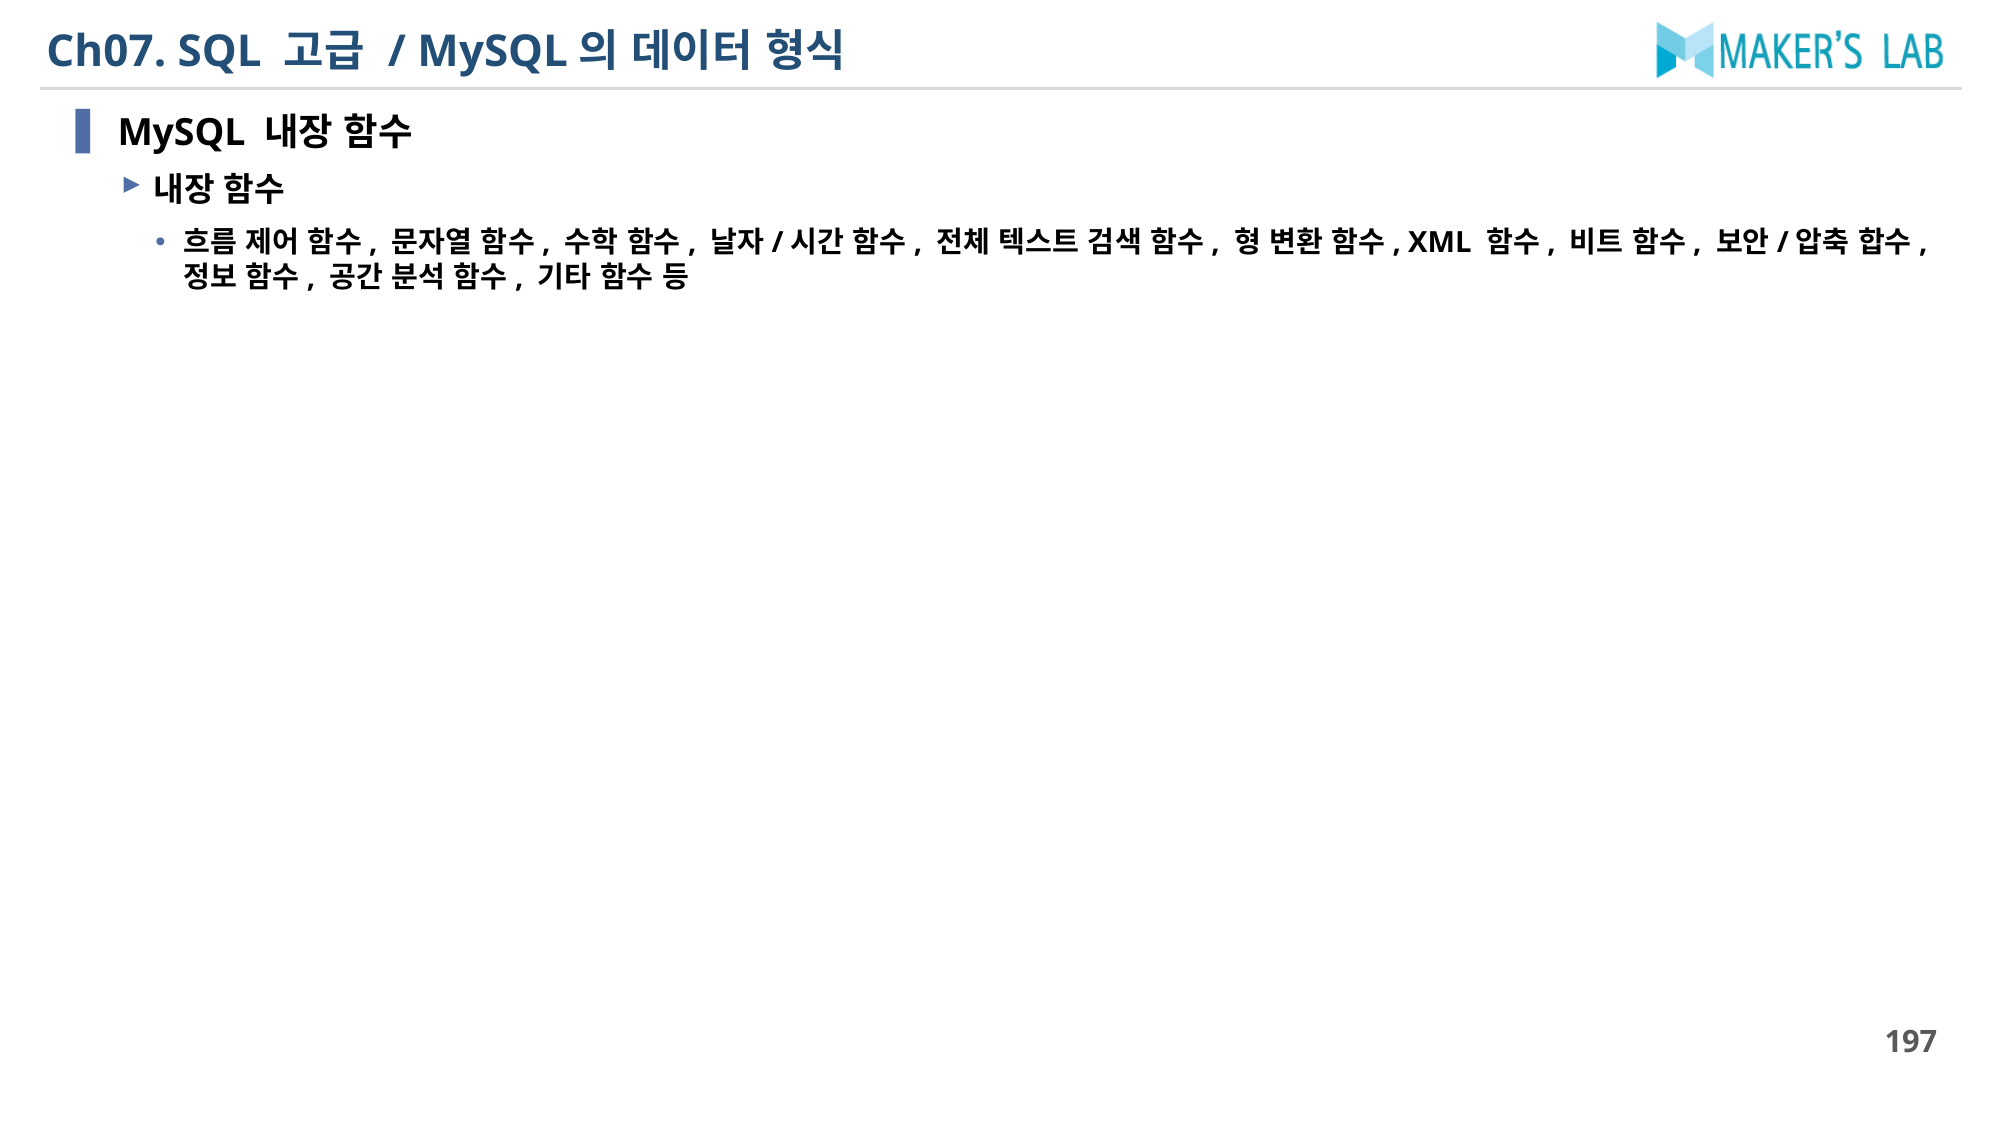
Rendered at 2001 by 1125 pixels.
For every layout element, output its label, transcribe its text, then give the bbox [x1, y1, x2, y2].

list MySQL 내장 함수 내장 함수 흐름 제어 함수, 문자열 함수, 수학 함수, 날자/시간 함수, 전체 텍스트 검색 함수, 형 변환 함수, XML 함수, 비트 함수, 보안/압축 합수, 정보 함수, 공간 분석 함수, 기타 함수 등 [46, 100, 1952, 404]
slide_number 197 [1802, 1012, 1953, 1073]
picture [1648, 11, 1952, 84]
title Ch07. SQL 고급 / MySQL의 데이터 형식 [31, 14, 1914, 84]
